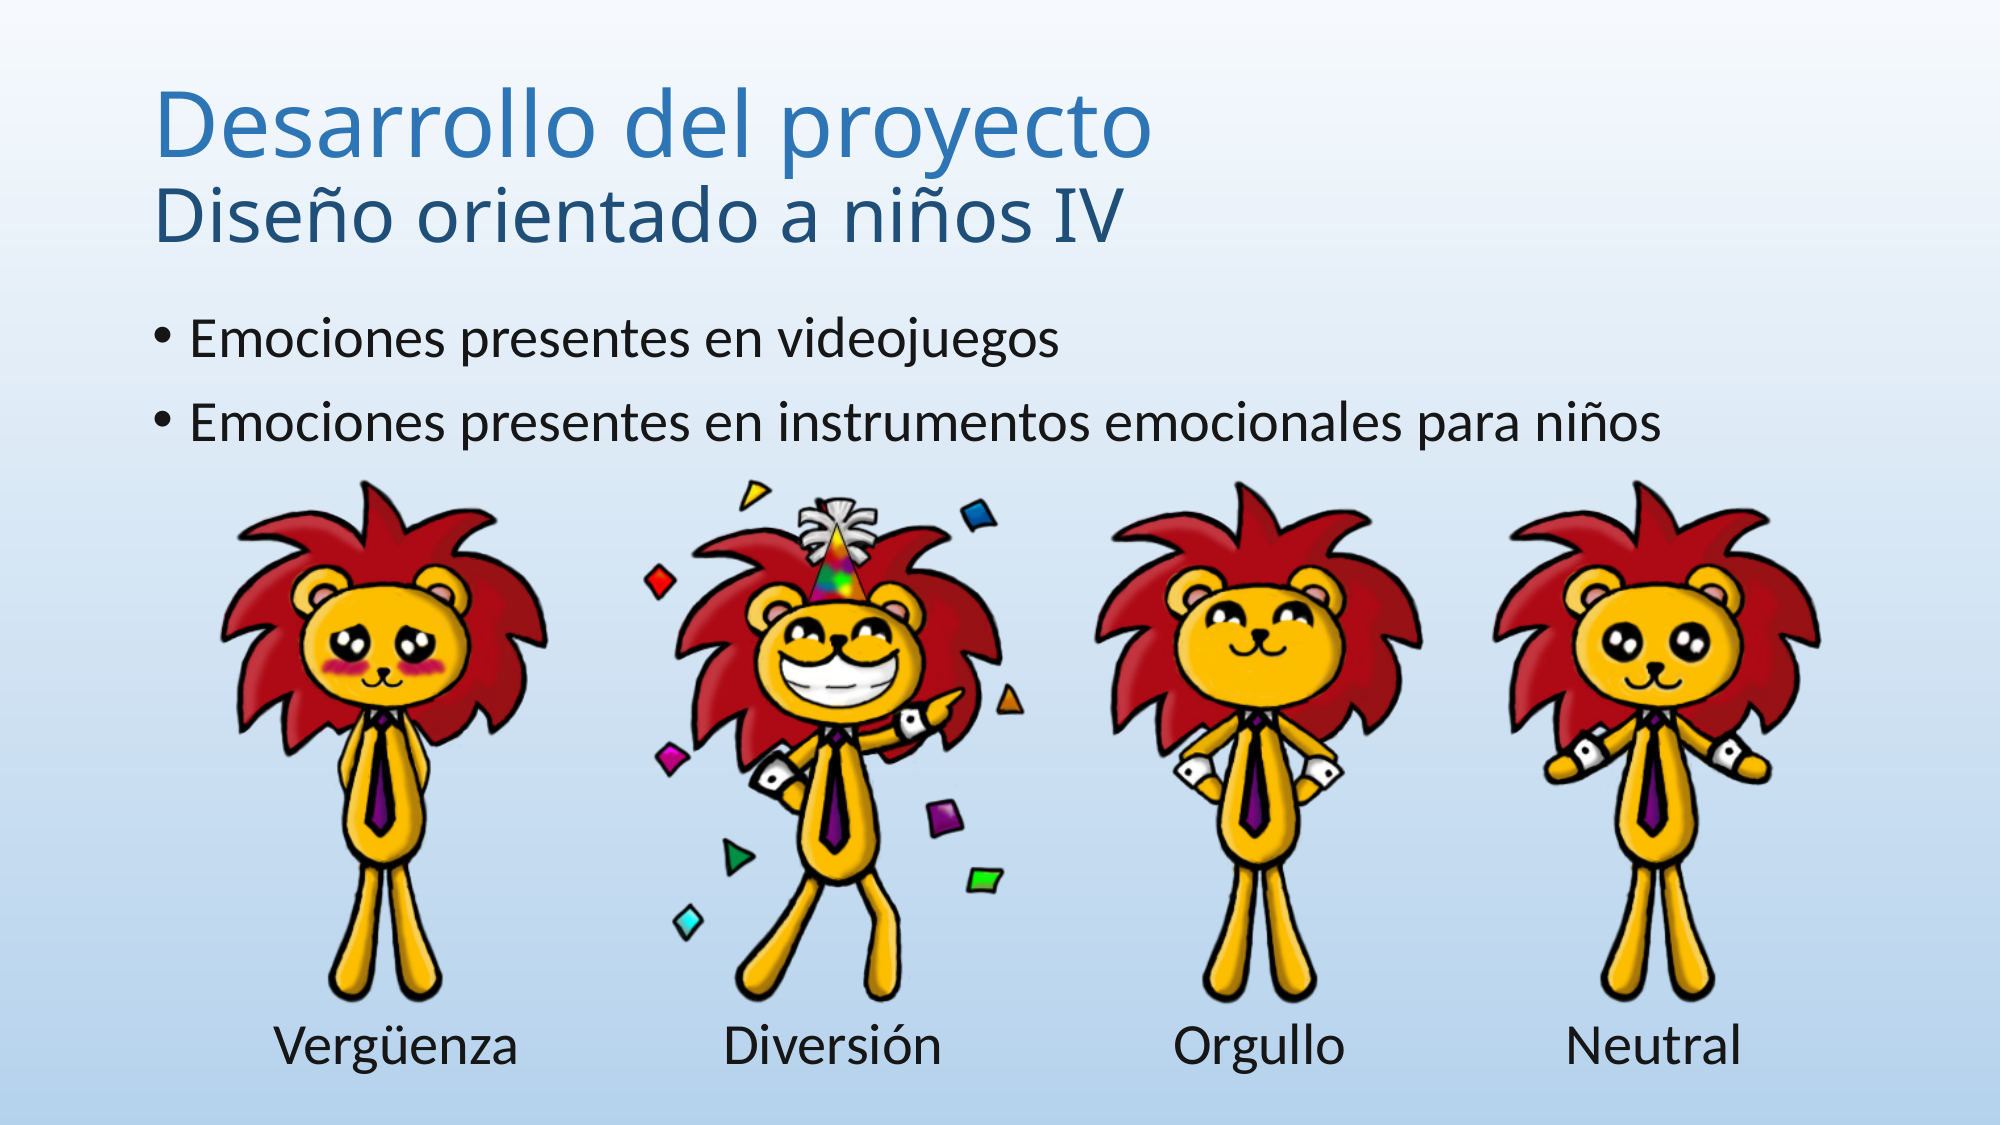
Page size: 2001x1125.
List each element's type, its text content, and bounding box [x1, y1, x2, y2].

list Emociones presentes en videojuegos Emociones presentes en instrumentos emocionales para niños [137, 299, 1863, 1020]
picture [217, 478, 549, 1005]
picture [1490, 478, 1822, 1005]
title Desarrollo del proyecto Diseño orientado a niños IV [137, 59, 1863, 278]
picture [1092, 479, 1424, 1006]
picture [642, 478, 1026, 1004]
text_box Vergüenza Diversión Orgullo Neutral [258, 998, 1863, 1084]
